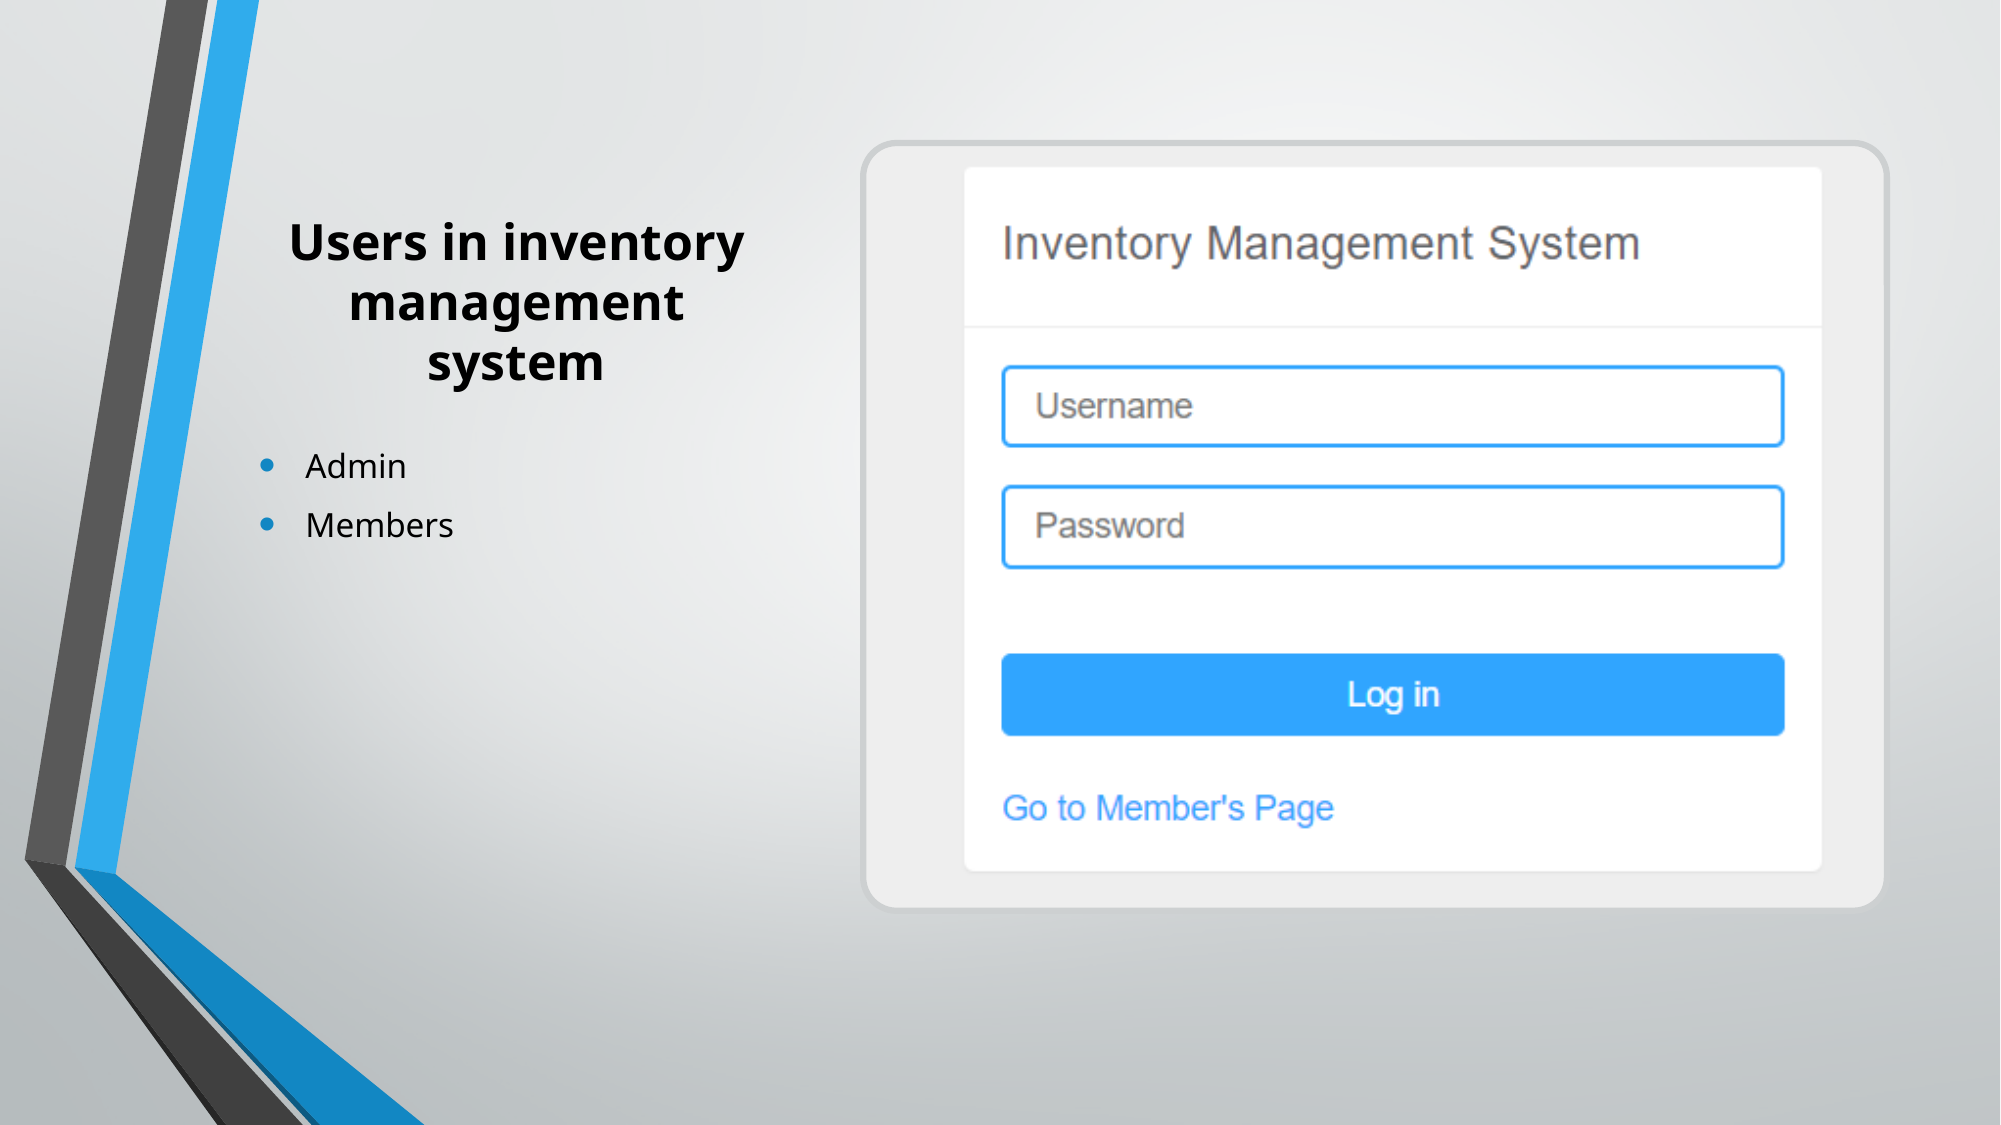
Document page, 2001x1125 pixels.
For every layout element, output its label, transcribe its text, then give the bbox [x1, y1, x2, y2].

title Users in inventory management system [243, 177, 791, 425]
picture [862, 142, 1888, 912]
list Admin Members [243, 437, 791, 950]
